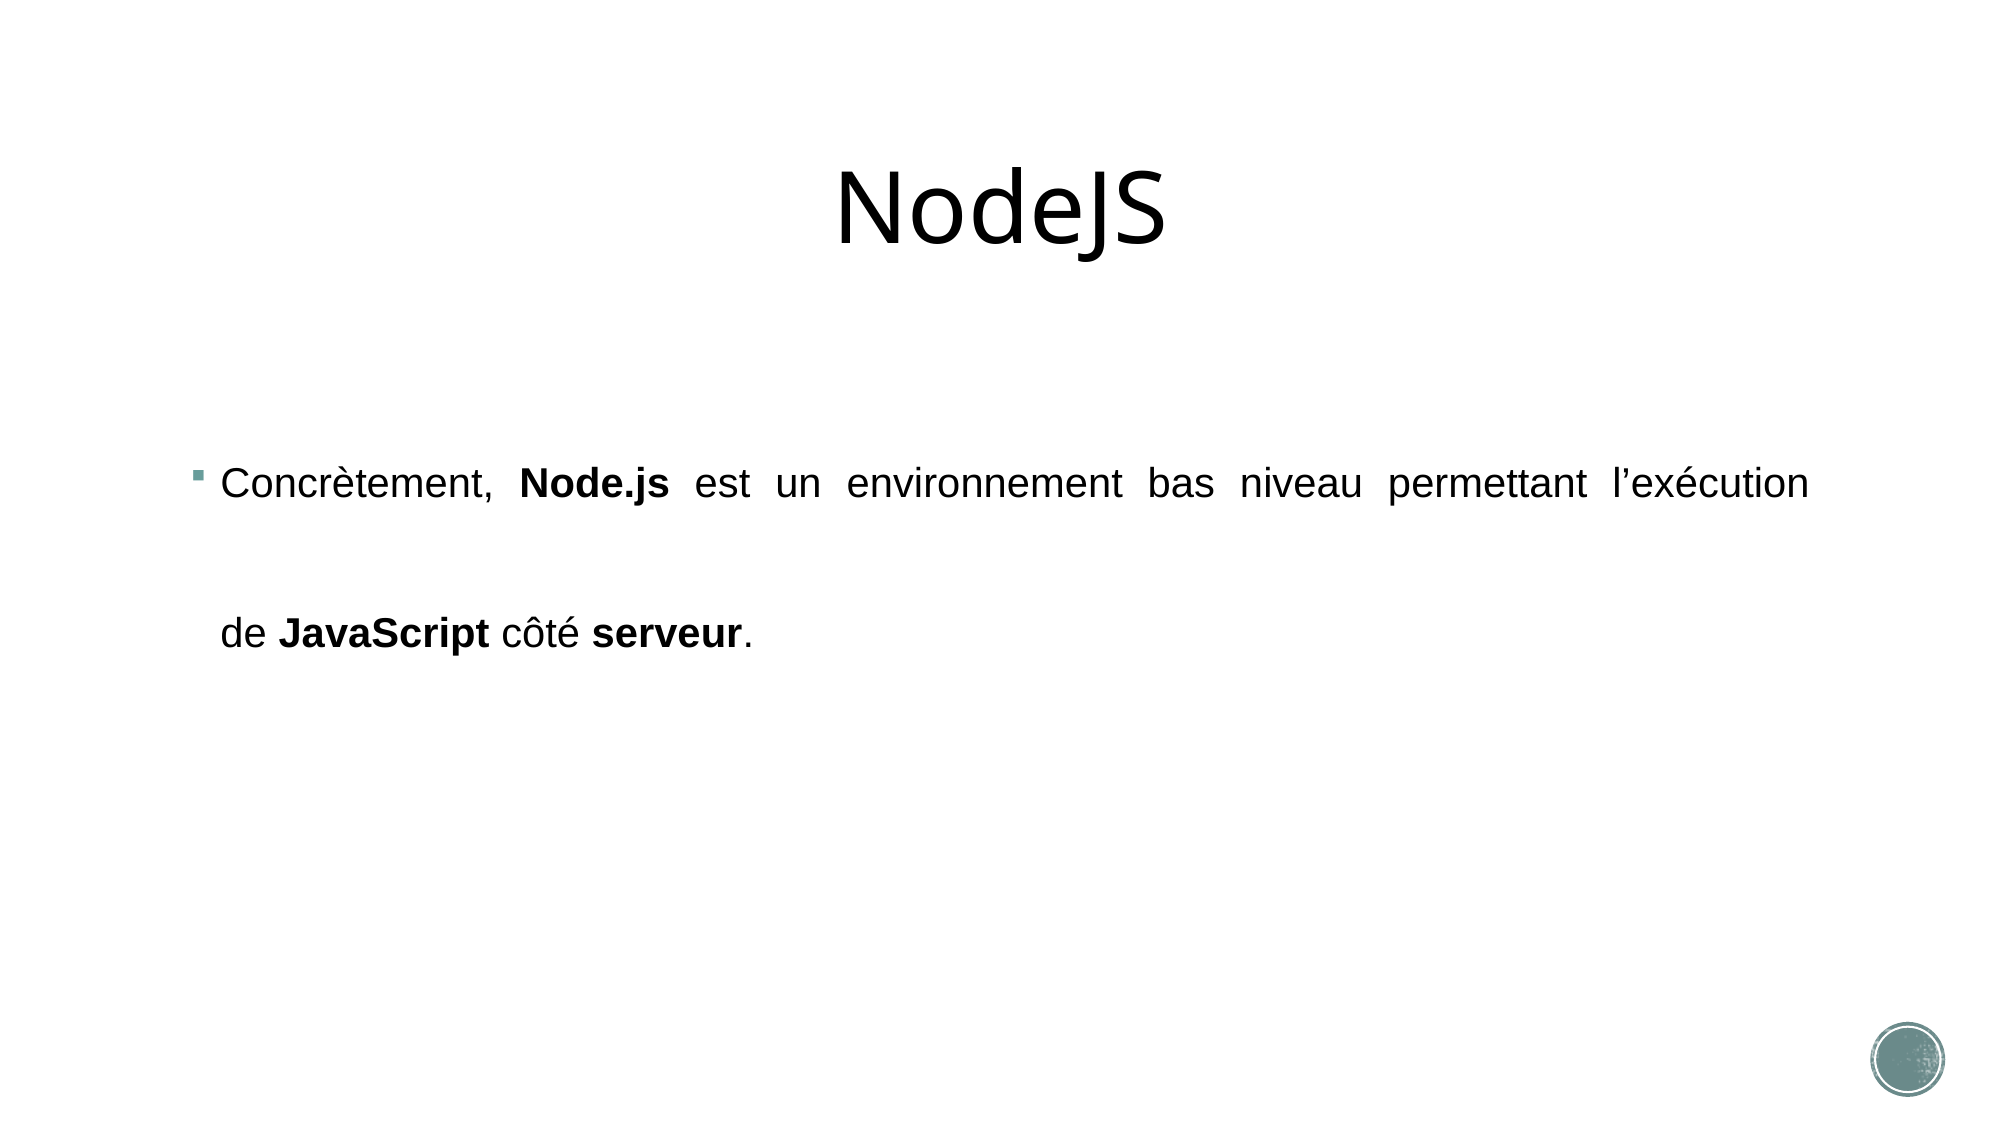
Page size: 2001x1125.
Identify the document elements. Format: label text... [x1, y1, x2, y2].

list Concrètement, Node.js est un environnement bas niveau permettant l’exécution de JavaScript côté serveur. [175, 348, 1826, 1013]
title NodeJS [175, 79, 1826, 344]
